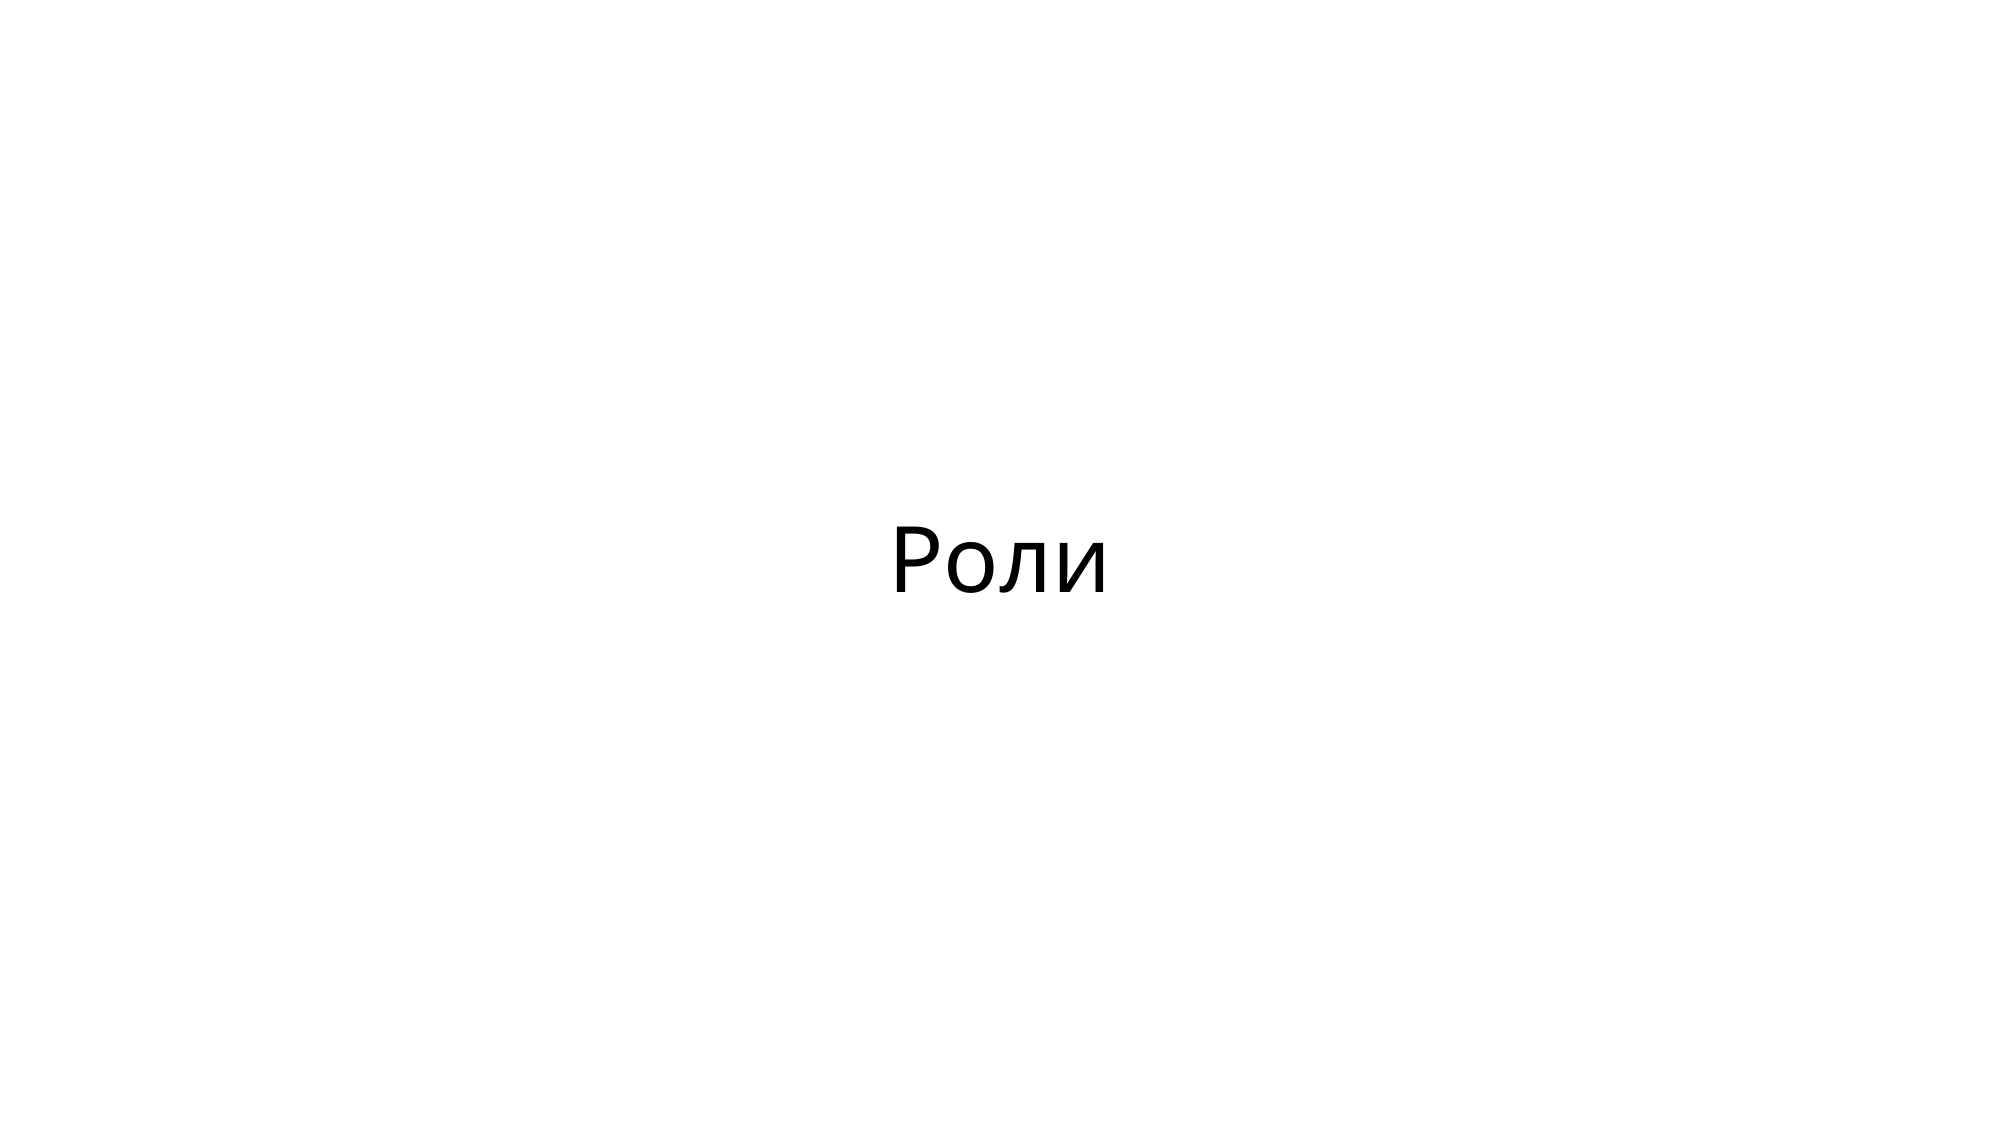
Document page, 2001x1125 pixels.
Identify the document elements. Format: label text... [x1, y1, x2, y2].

title Роли [324, 427, 1675, 698]
